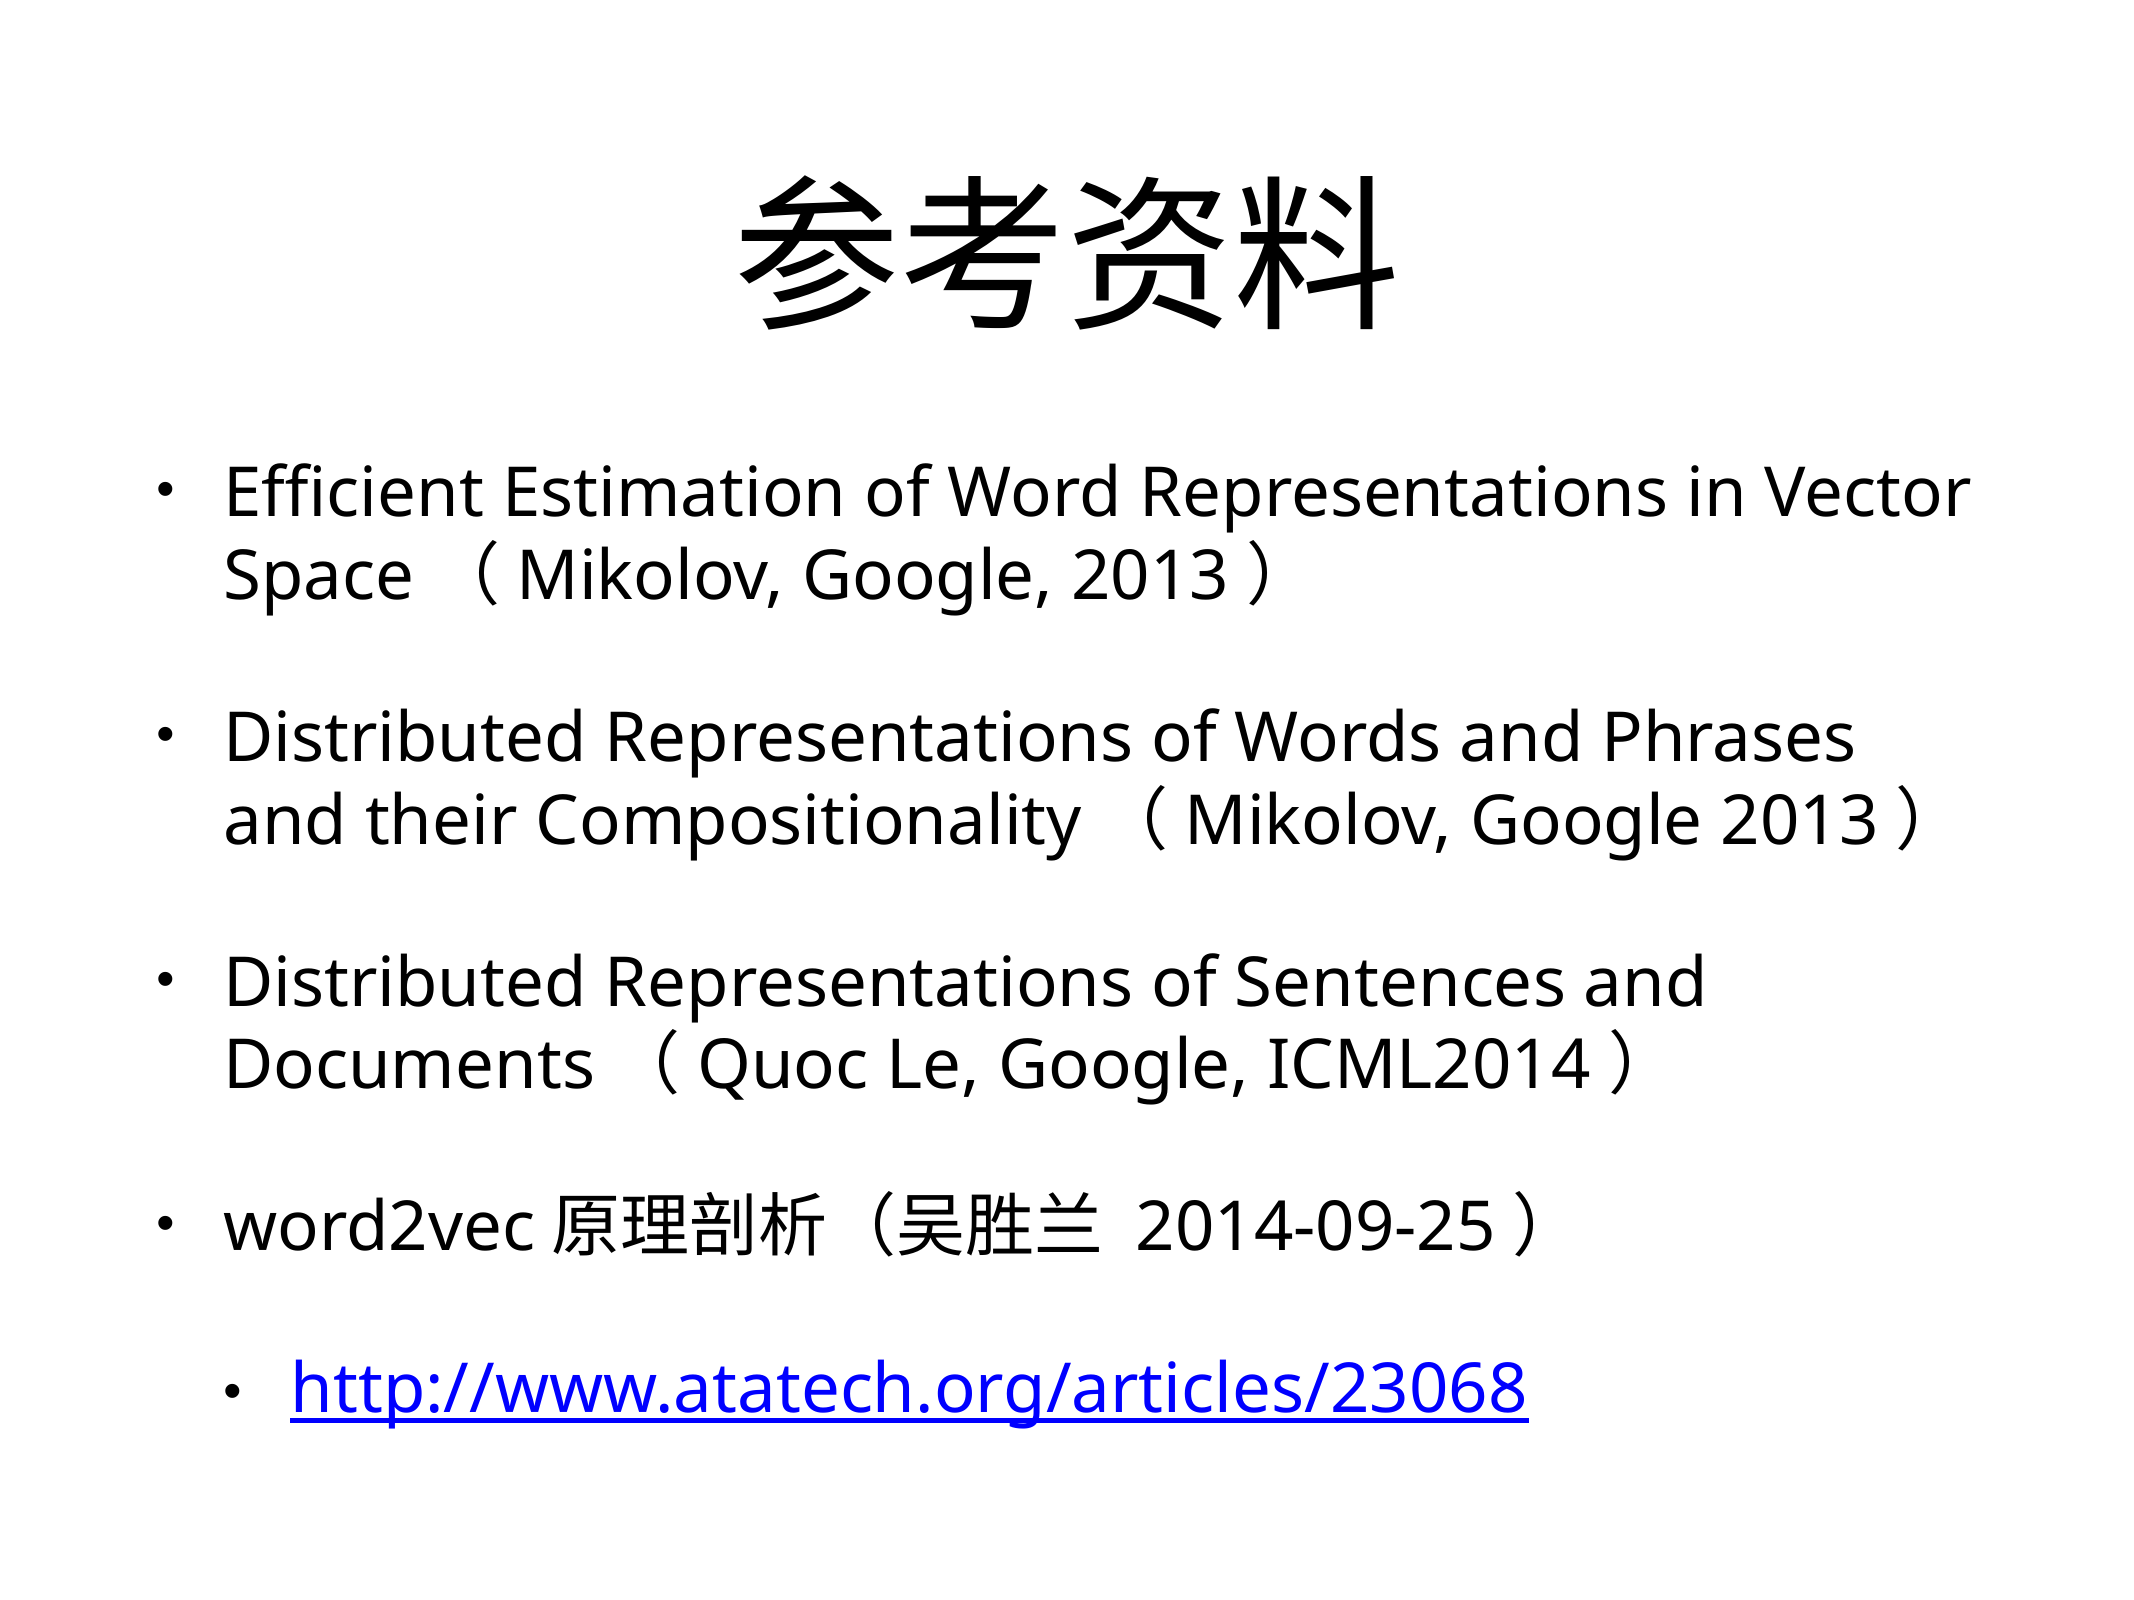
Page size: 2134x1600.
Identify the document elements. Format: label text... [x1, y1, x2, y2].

title 参考资料 [155, 72, 1978, 426]
list Efficient Estimation of Word Representations in Vector Space（Mikolov, Google, 2013） Distributed Representations of Words and Phrases and their Compositionality（Mikolov, Google 2013） Distributed Representations of Sentences and Documents（Quoc Le, Google, ICML2014） word2vec原理剖析（吴胜兰 2014-09-25） http://www.atatech.org/articles/23068 [155, 426, 1978, 1459]
